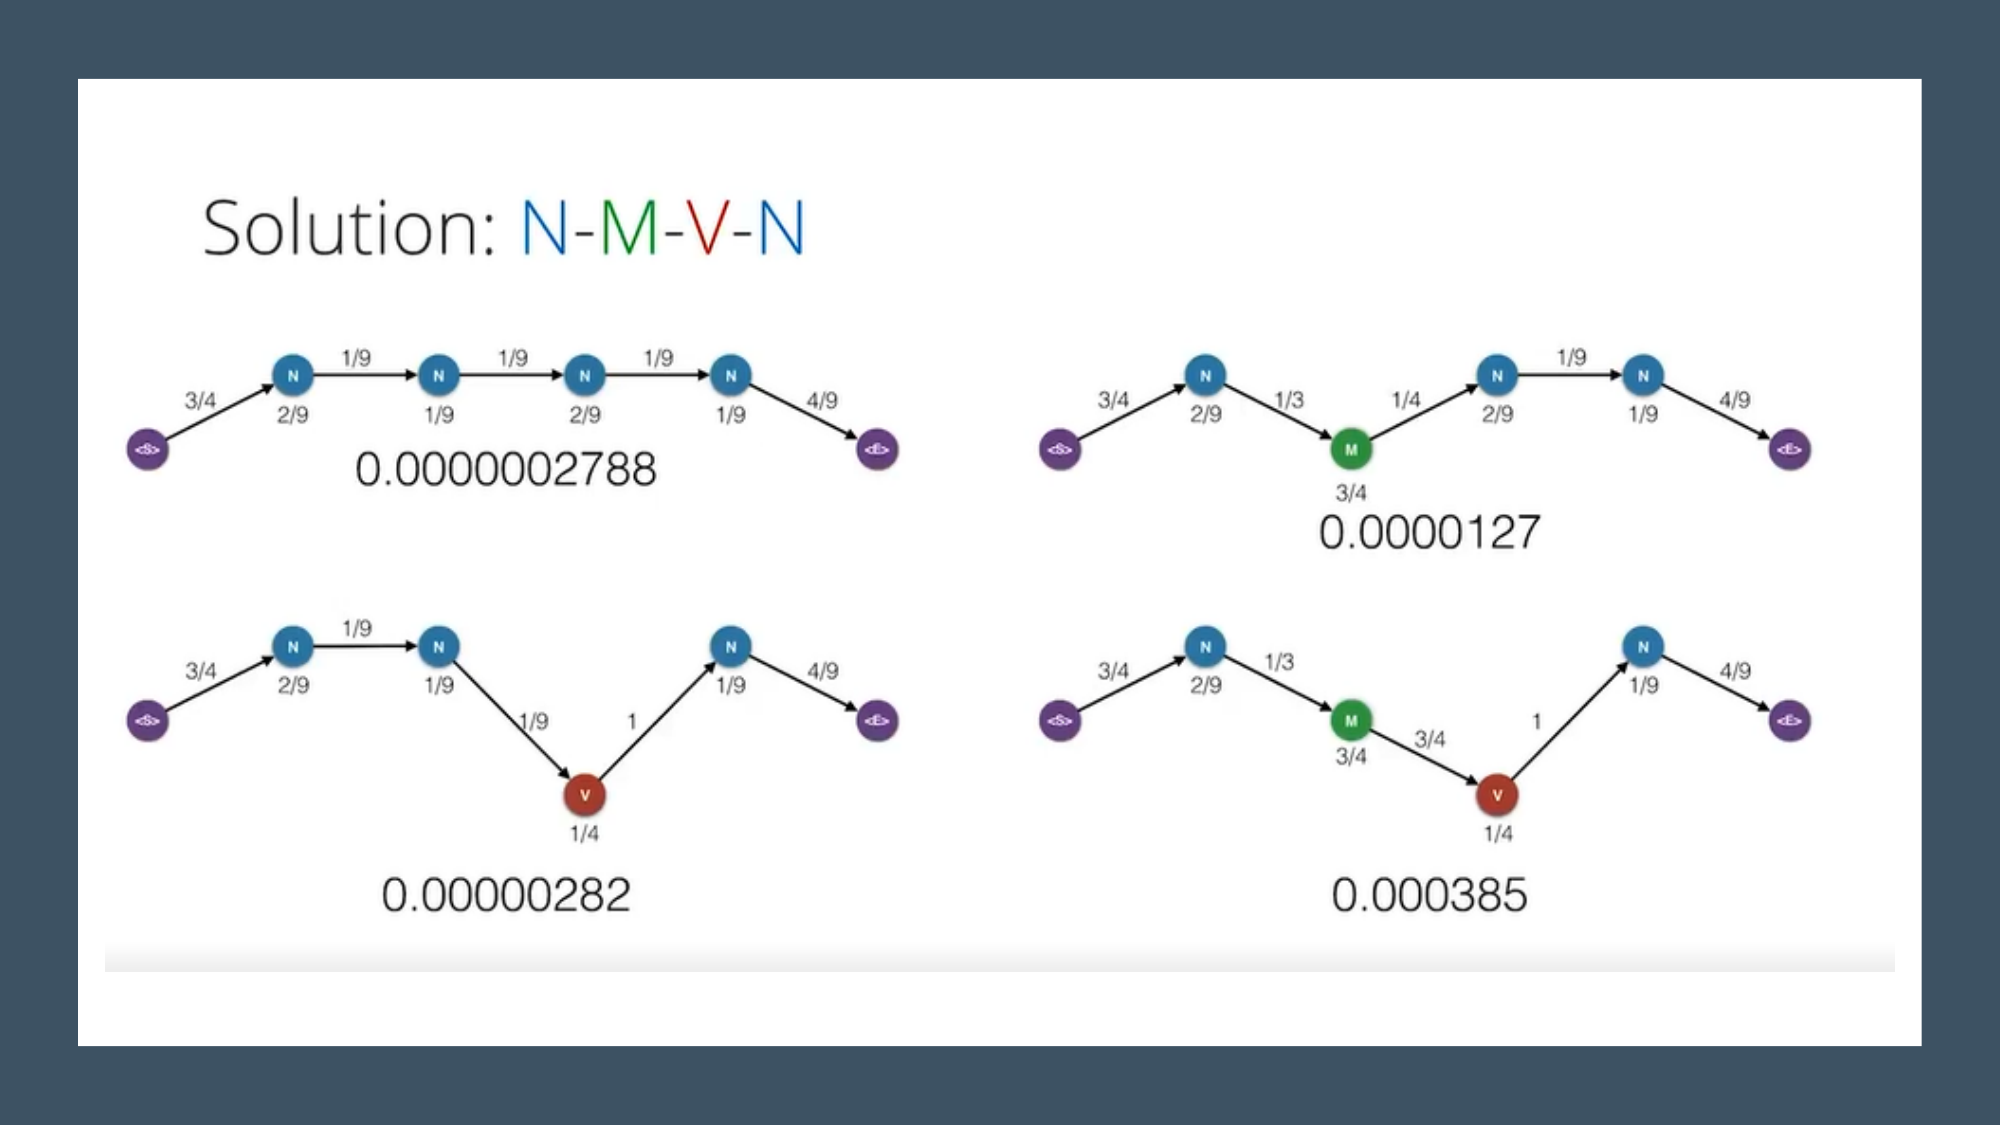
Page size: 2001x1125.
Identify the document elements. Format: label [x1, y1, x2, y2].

text_box [0, 0, 2000, 1125]
text_box [77, 78, 1923, 1047]
picture [105, 153, 1895, 972]
